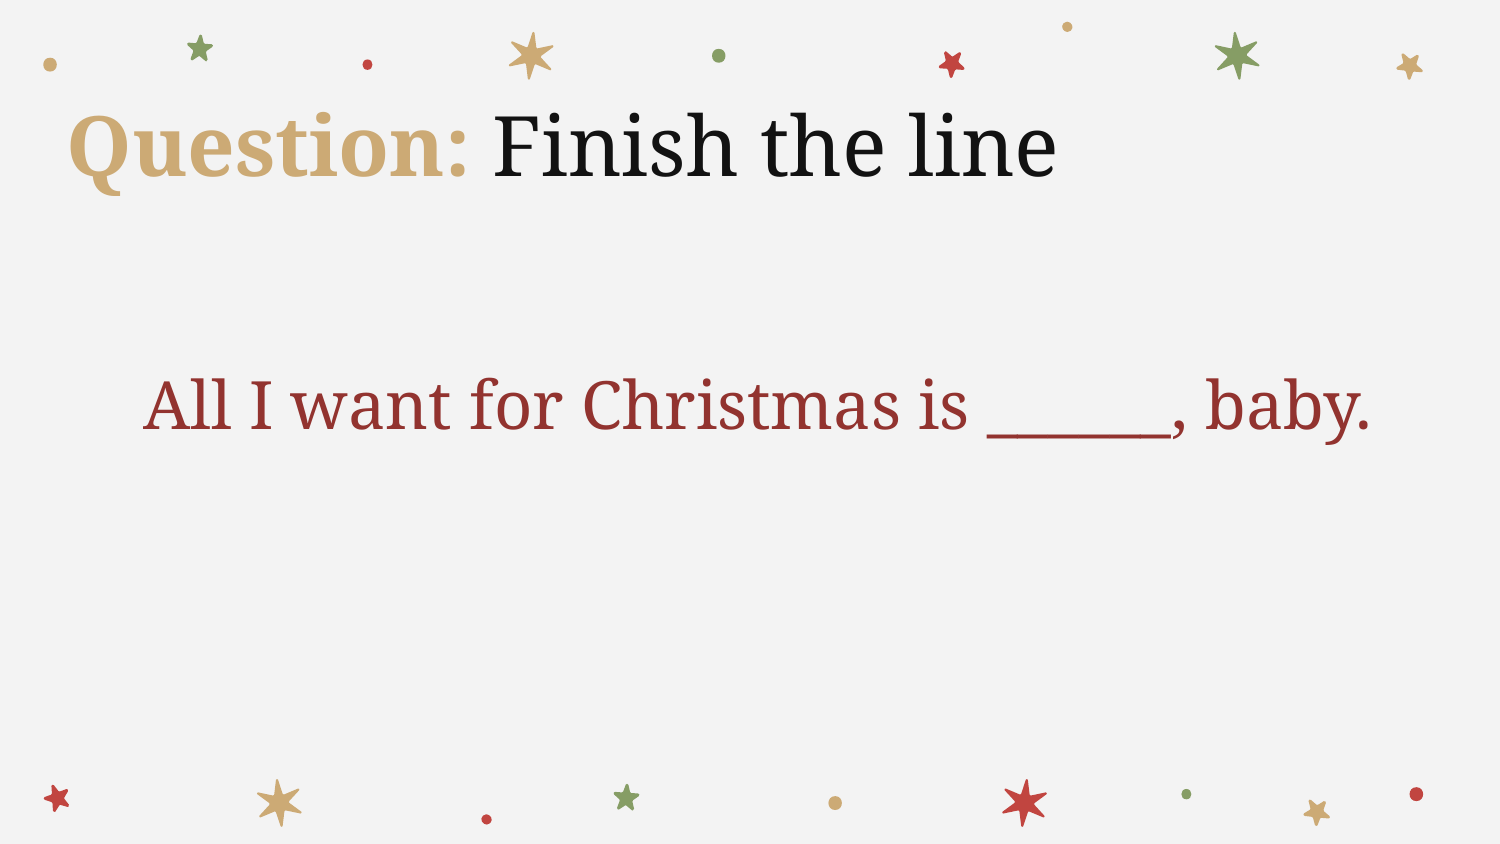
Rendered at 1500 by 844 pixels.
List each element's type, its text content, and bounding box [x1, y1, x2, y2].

title Question: Finish the line [51, 95, 1466, 213]
text_box All I want for Christmas is ______, baby. [59, 313, 1457, 492]
